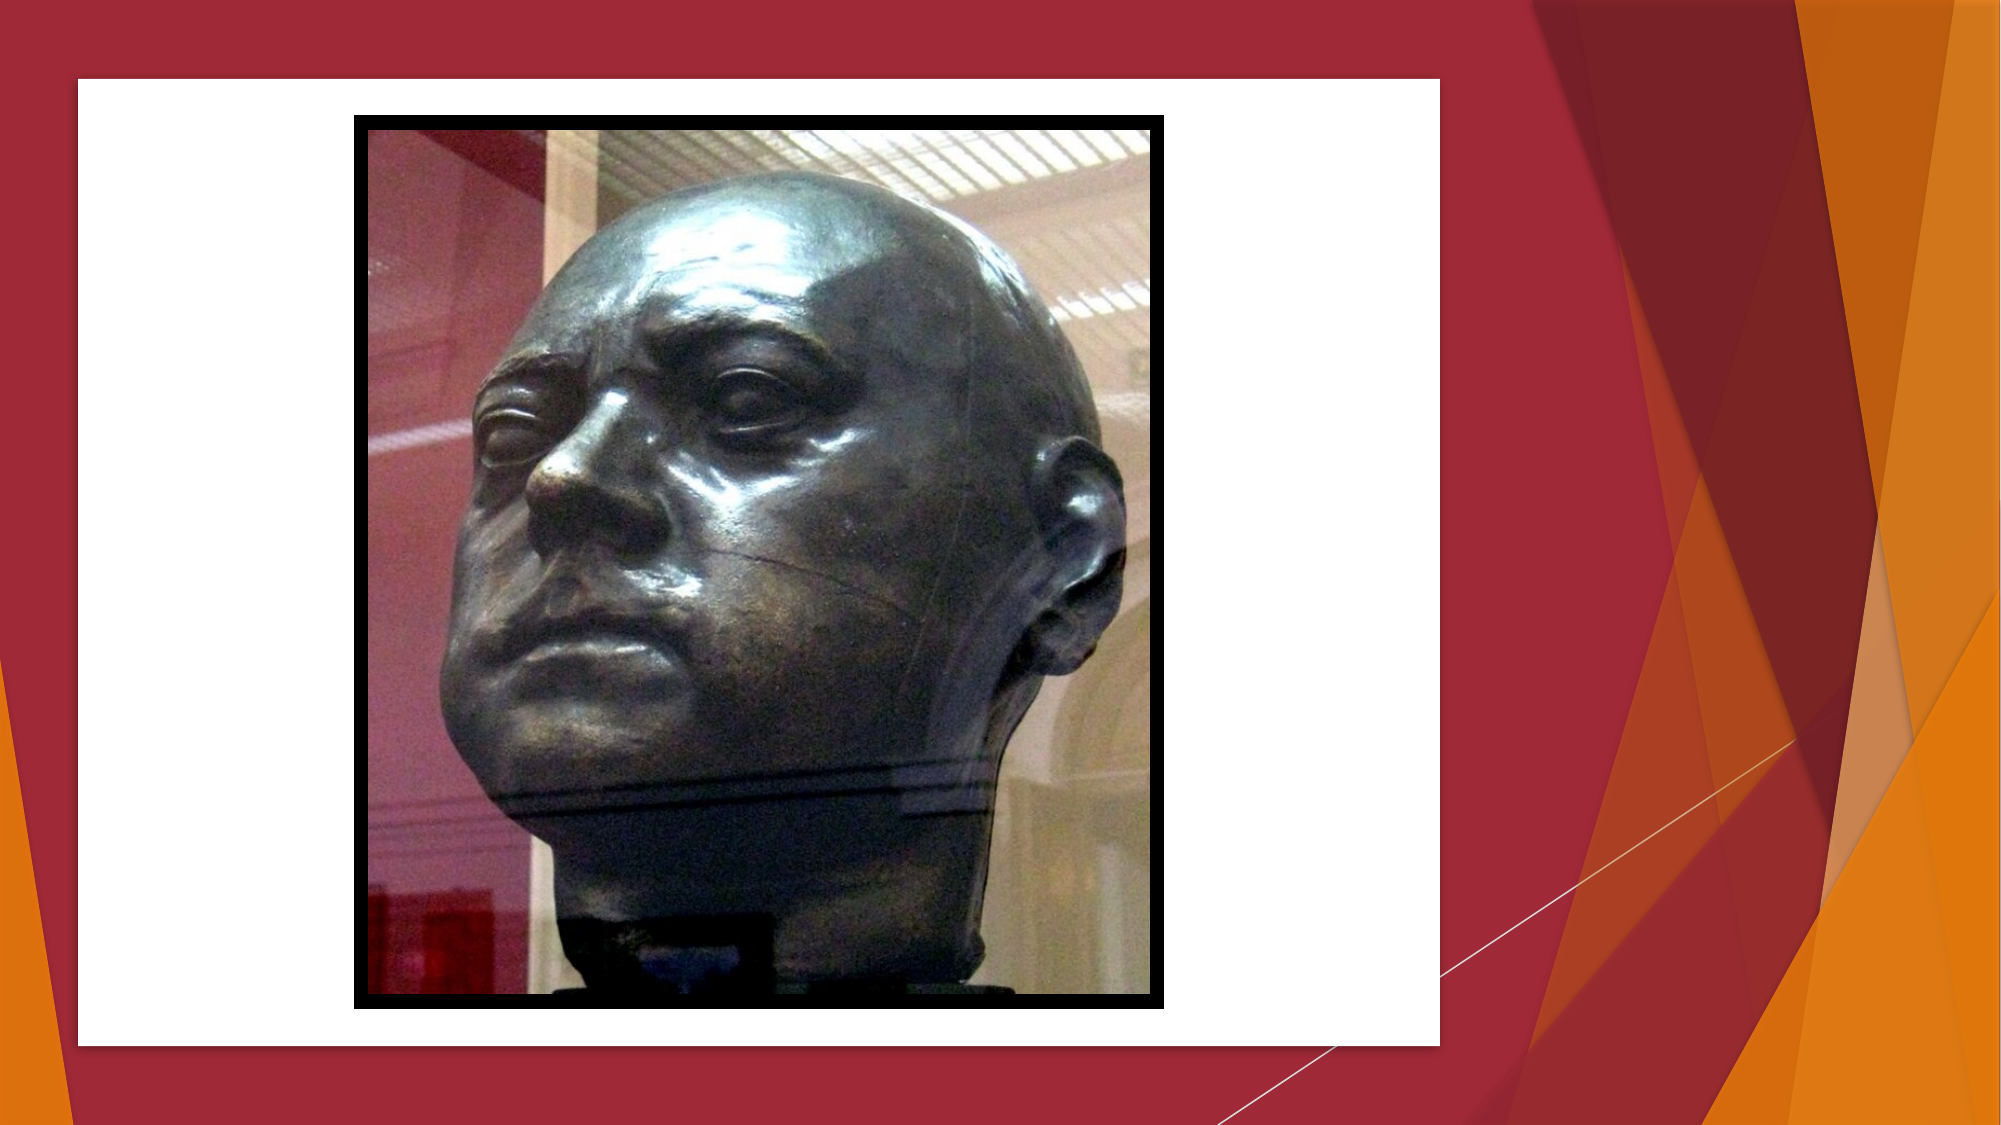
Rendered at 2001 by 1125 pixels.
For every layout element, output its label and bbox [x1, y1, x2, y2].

picture [367, 128, 1151, 995]
text_box [0, 0, 2000, 1125]
